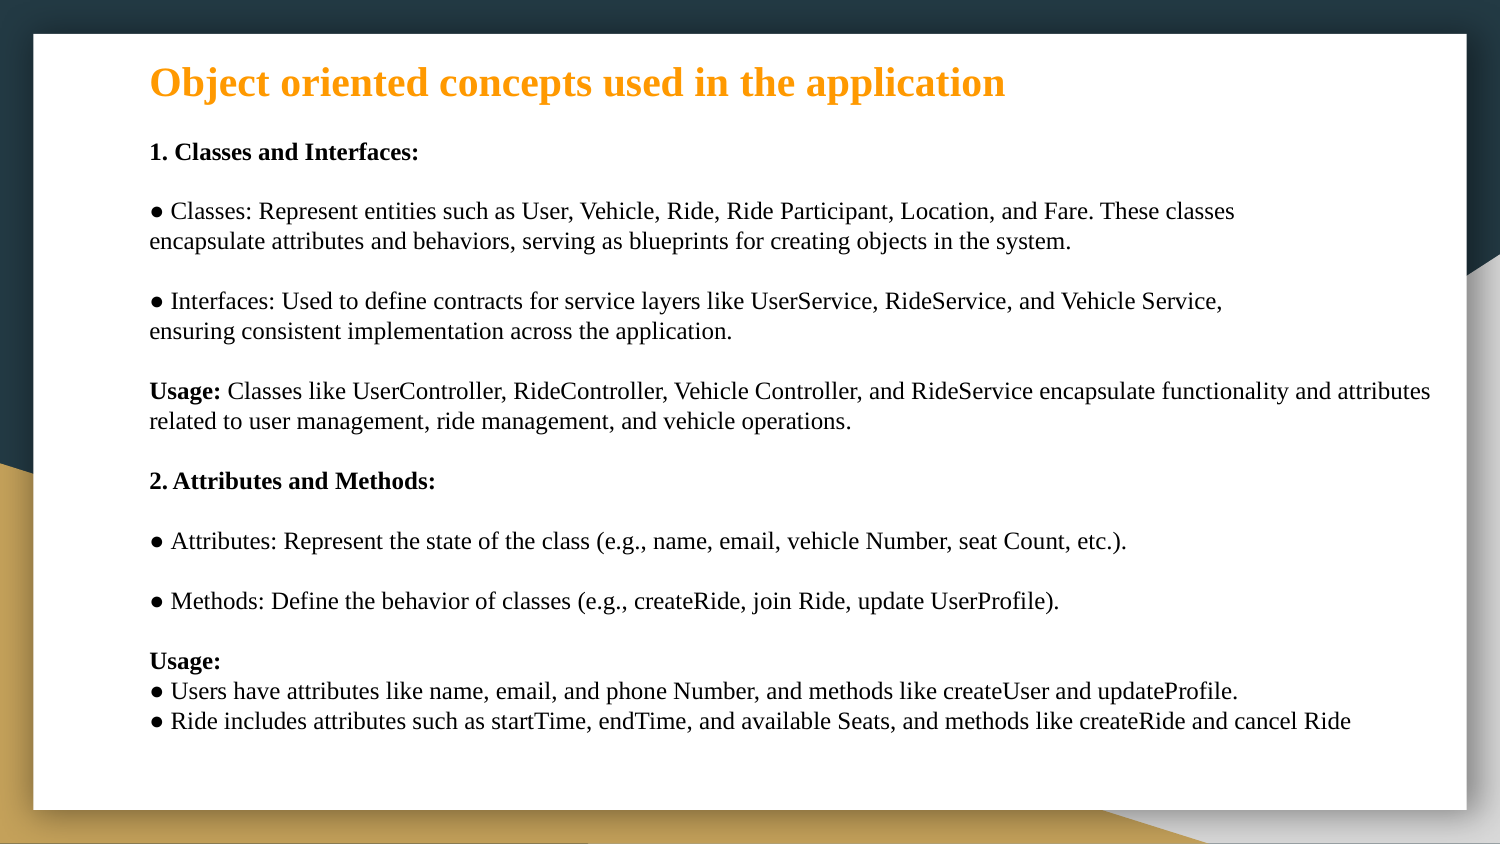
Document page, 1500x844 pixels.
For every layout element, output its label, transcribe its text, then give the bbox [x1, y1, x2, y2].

title Object oriented concepts used in the application 1. Classes and Interfaces: ● Classes: Represent entities such as User, Vehicle, Ride, Ride Participant, Location, and Fare. These classes encapsulate attributes and behaviors, serving as blueprints for creating objects in the system. ● Interfaces: Used to define contracts for service layers like UserService, RideService, and Vehicle Service, ensuring consistent implementation across the application. Usage: Classes like UserController, RideController, Vehicle Controller, and RideService encapsulate functionality and attributes related to user management, ride management, and vehicle operations. 2. Attributes and Methods: ● Attributes: Represent the state of the class (e.g., name, email, vehicle Number, seat Count, etc.). ● Methods: Define the behavior of classes (e.g., createRide, join Ride, update UserProfile). Usage: ● Users have attributes like name, email, and phone Number, and methods like createUser and updateProfile. ● Ride includes attributes such as startTime, endTime, and available Seats, and methods like createRide and cancel Ride [134, 40, 1457, 811]
